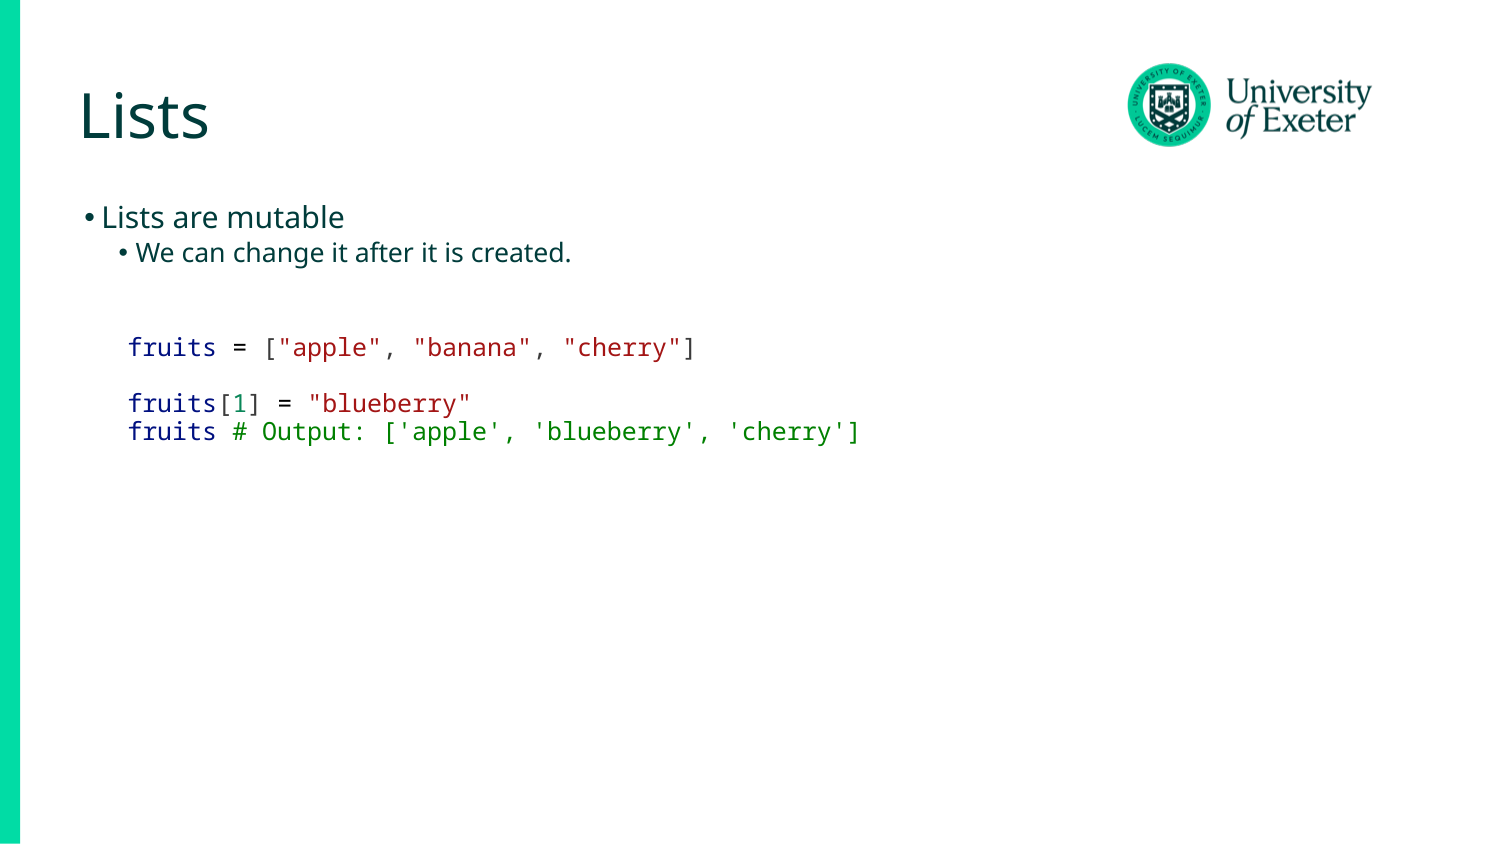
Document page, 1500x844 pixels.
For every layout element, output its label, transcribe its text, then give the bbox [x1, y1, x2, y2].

title Lists [64, 77, 1086, 153]
list Lists are mutable We can change it after it is created. [69, 194, 1421, 782]
text_box fruits = ["apple", "banana", "cherry"] fruits[1] = "blueberry" fruits # Output: ['apple', 'blueberry', 'cherry'] [112, 325, 953, 454]
picture [1115, 16, 1385, 194]
